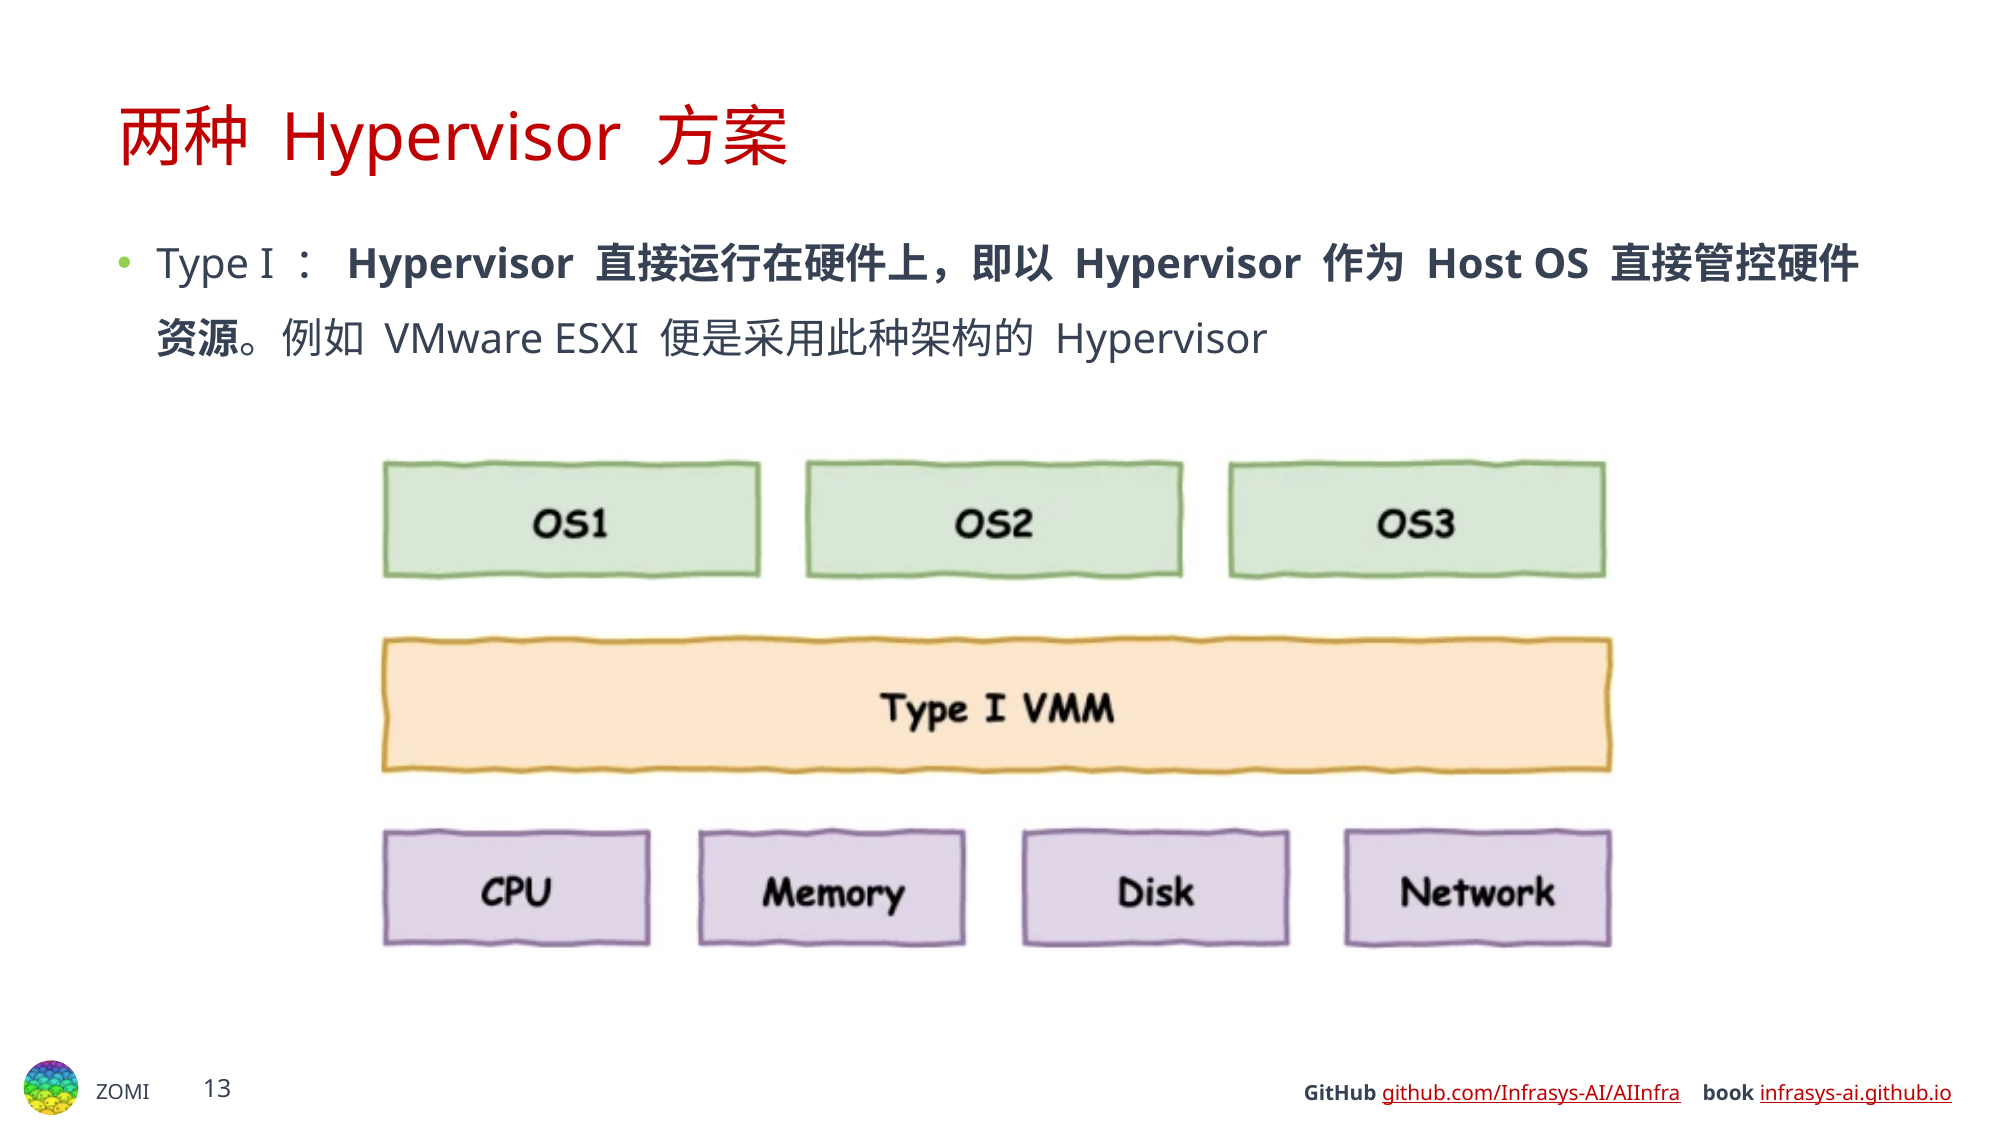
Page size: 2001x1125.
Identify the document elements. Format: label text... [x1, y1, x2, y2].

picture [23, 1060, 79, 1115]
picture [332, 416, 1669, 999]
list Type I ：Hypervisor 直接运行在硬件上，即以 Hypervisor 作为 Host OS 直接管控硬件资源。例如 VMware ESXI 便是采用此种架构的 Hypervisor [102, 204, 1901, 1043]
title 两种 Hypervisor 方案 [102, 85, 1901, 183]
